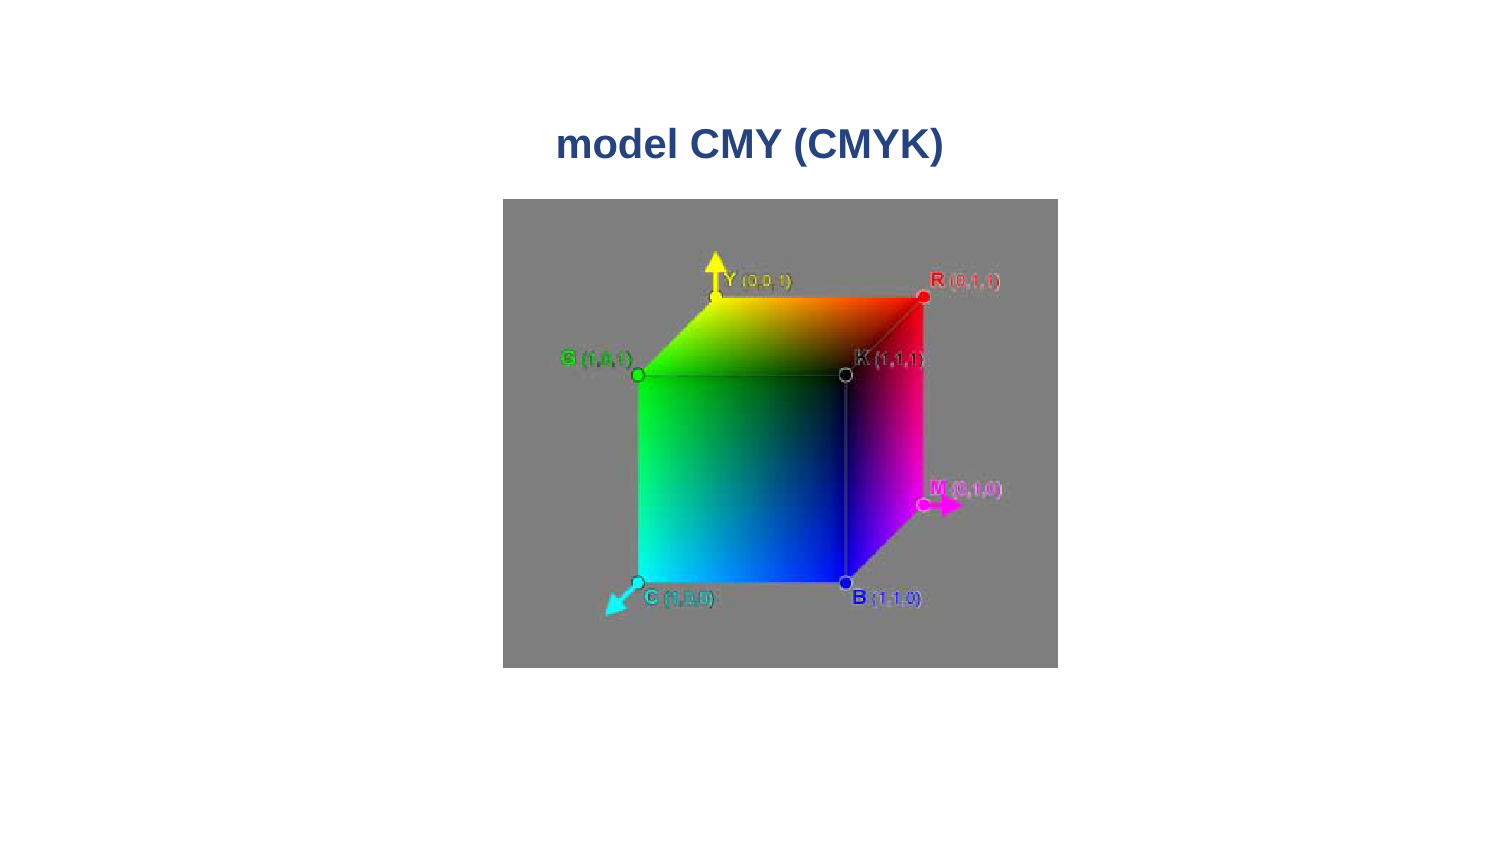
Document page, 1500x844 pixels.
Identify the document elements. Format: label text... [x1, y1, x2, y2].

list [499, 196, 1062, 671]
title model CMY (CMYK) [75, 33, 1425, 175]
